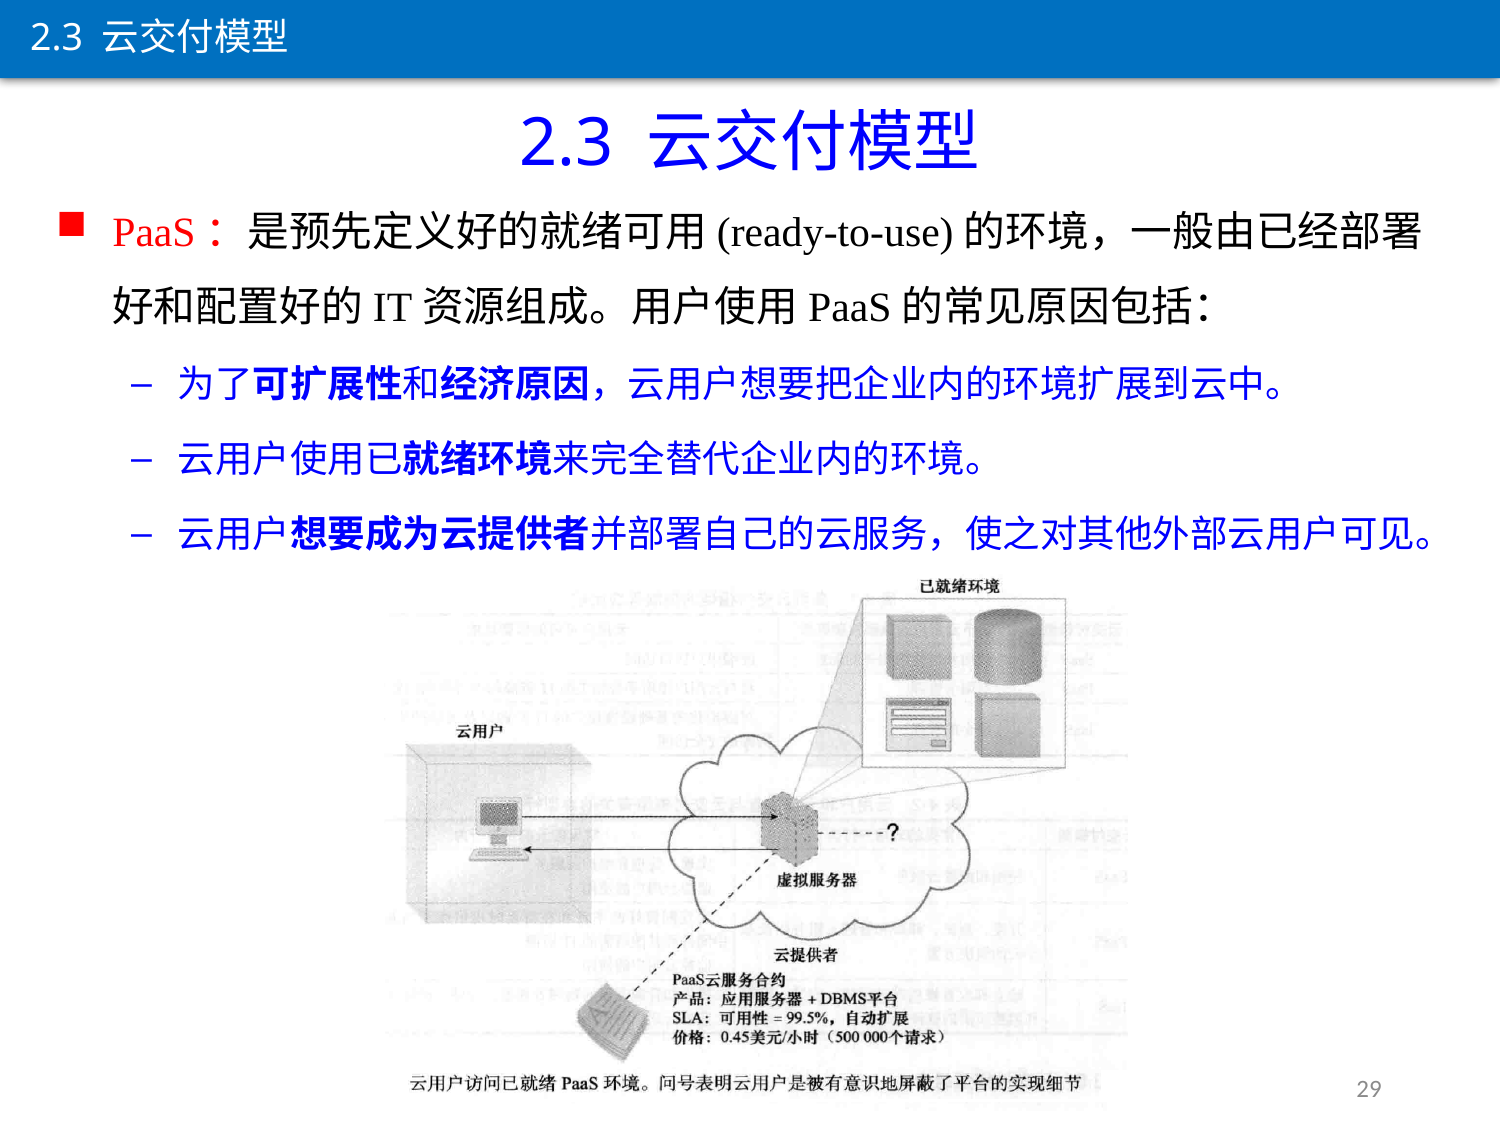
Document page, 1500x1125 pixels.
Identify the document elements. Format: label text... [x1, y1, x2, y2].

text_box 2.3 云交付模型 [15, 5, 305, 66]
text_box 2.3 云交付模型 [0, 91, 1500, 187]
slide_number 29 [1059, 1057, 1397, 1118]
text_box [0, 0, 1500, 79]
text_box PaaS：是预先定义好的就绪可用(ready-to-use)的环境，一般由已经部署好和配置好的IT资源组成。用户使用PaaS的常见原因包括： 为了可扩展性和经济原因，云用户想要把企业内的环境扩展到云中。 云用户使用已就绪环境来完全替代企业内的环境。 云用户想要成为云提供者并部署自己的云服务，使之对其他外部云用户可见。 [41, 172, 1471, 563]
picture [384, 566, 1128, 1111]
